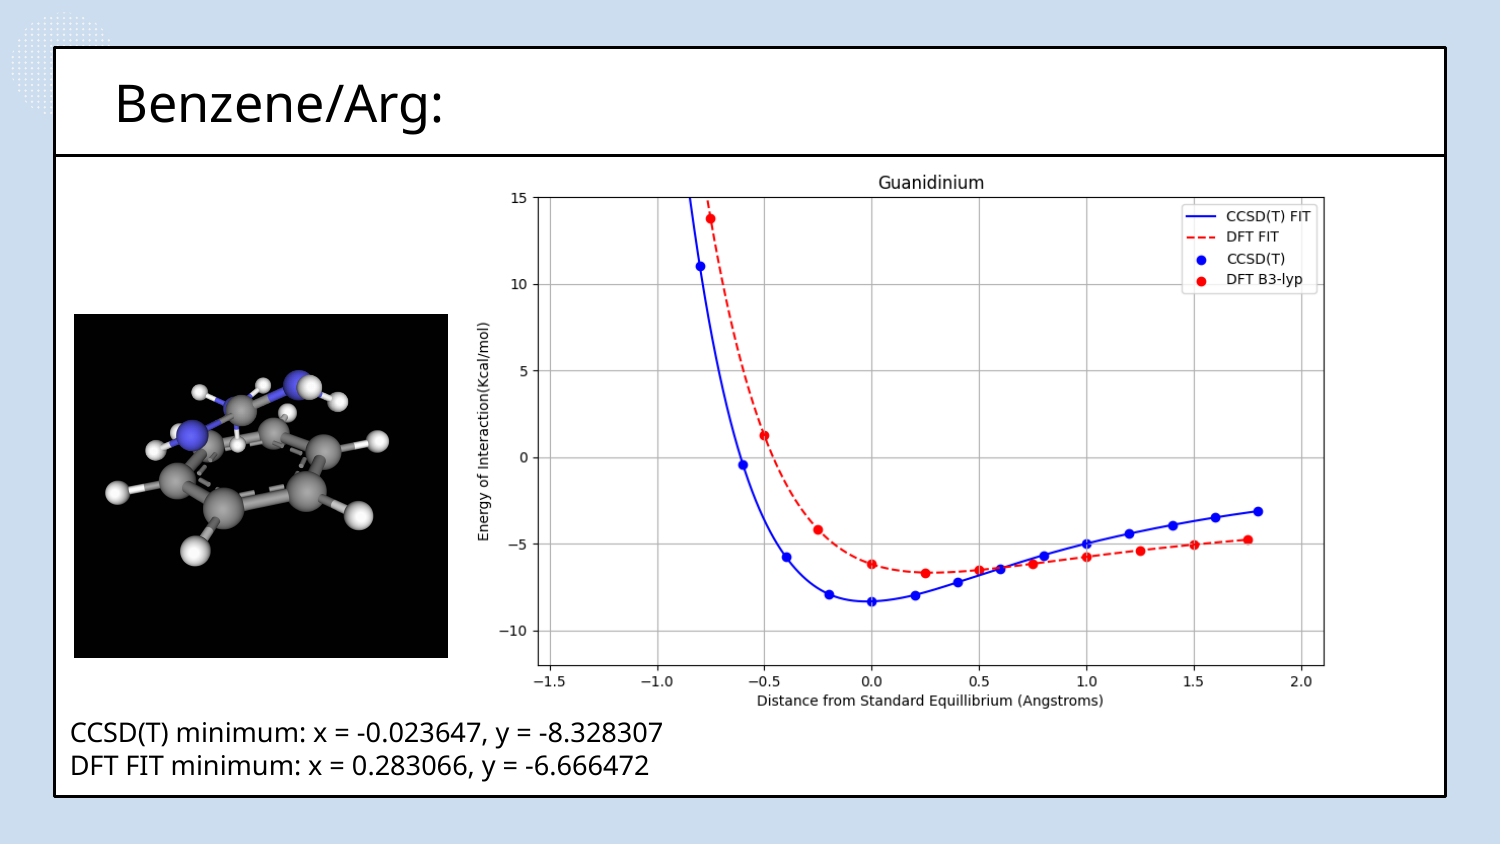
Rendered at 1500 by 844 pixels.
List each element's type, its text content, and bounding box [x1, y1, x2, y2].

picture [74, 124, 1425, 733]
text_box CCSD(T) minimum: x = -0.023647, y = -8.328307 DFT FIT minimum: x = 0.283066, y = -6.666472 [54, 700, 1047, 796]
title Benzene/Arg: [53, 46, 1447, 157]
